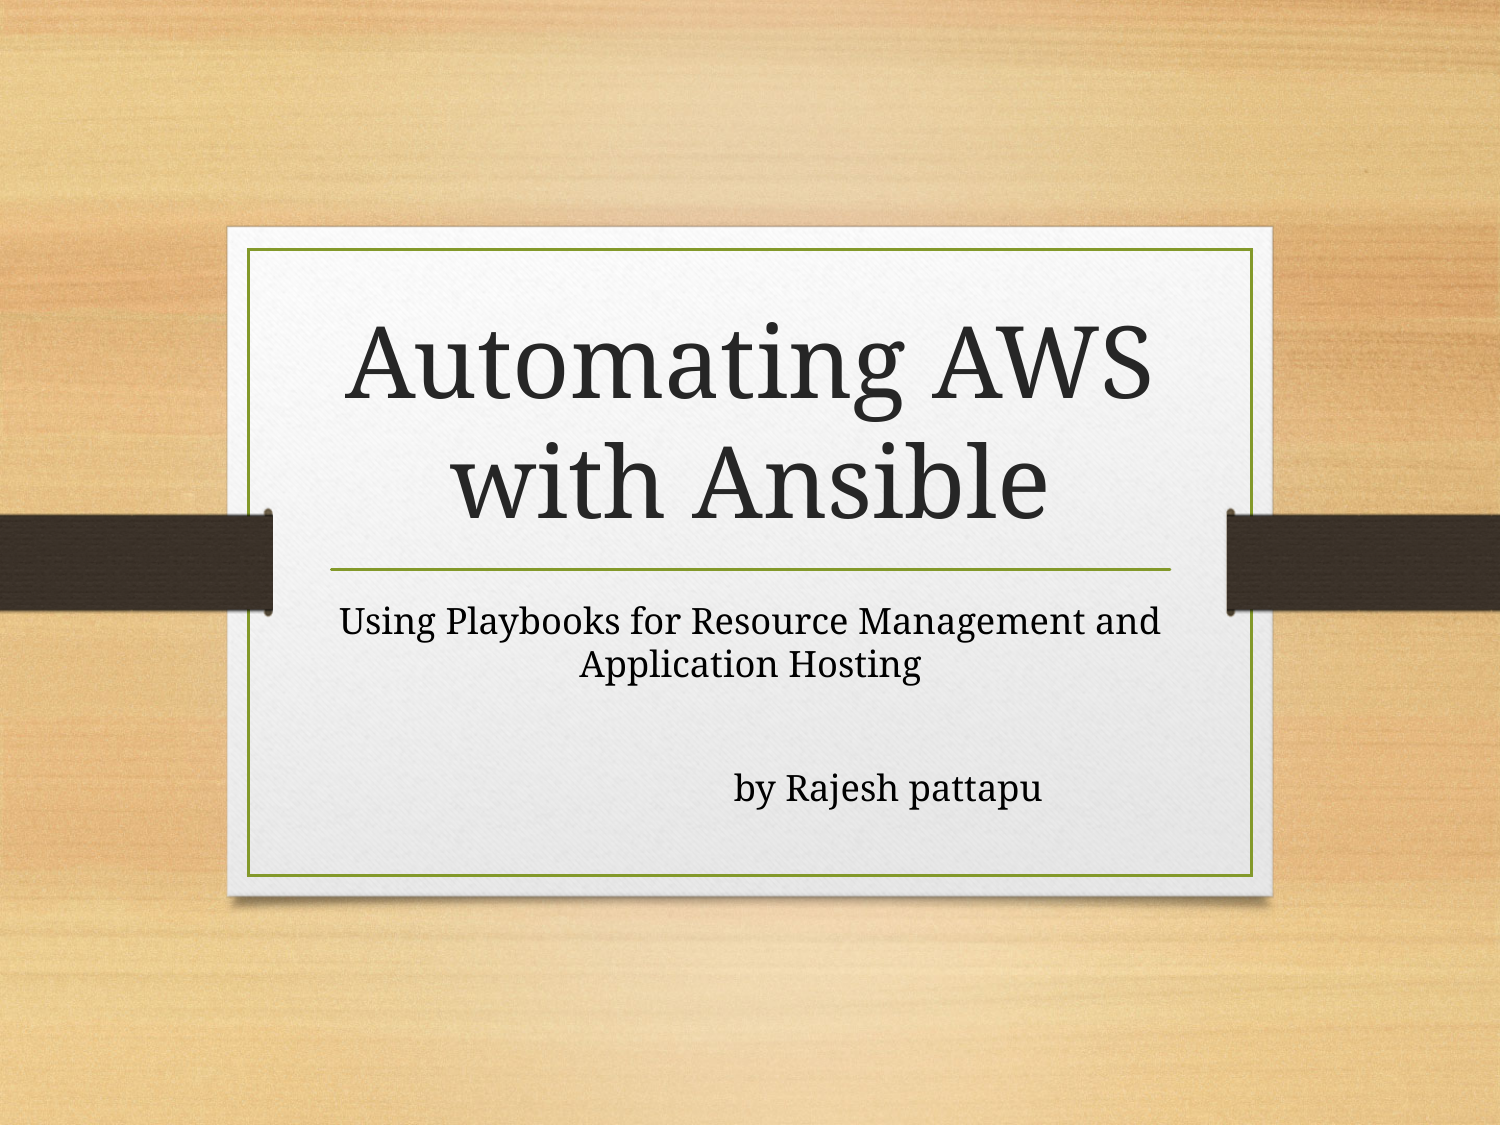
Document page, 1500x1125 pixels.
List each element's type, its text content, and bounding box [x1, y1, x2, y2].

subtitle Using Playbooks for Resource Management and Application Hosting by Rajesh pattapu [315, 590, 1187, 817]
picture [0, 0, 1500, 1125]
title Automating AWS with Ansible [315, 297, 1187, 546]
